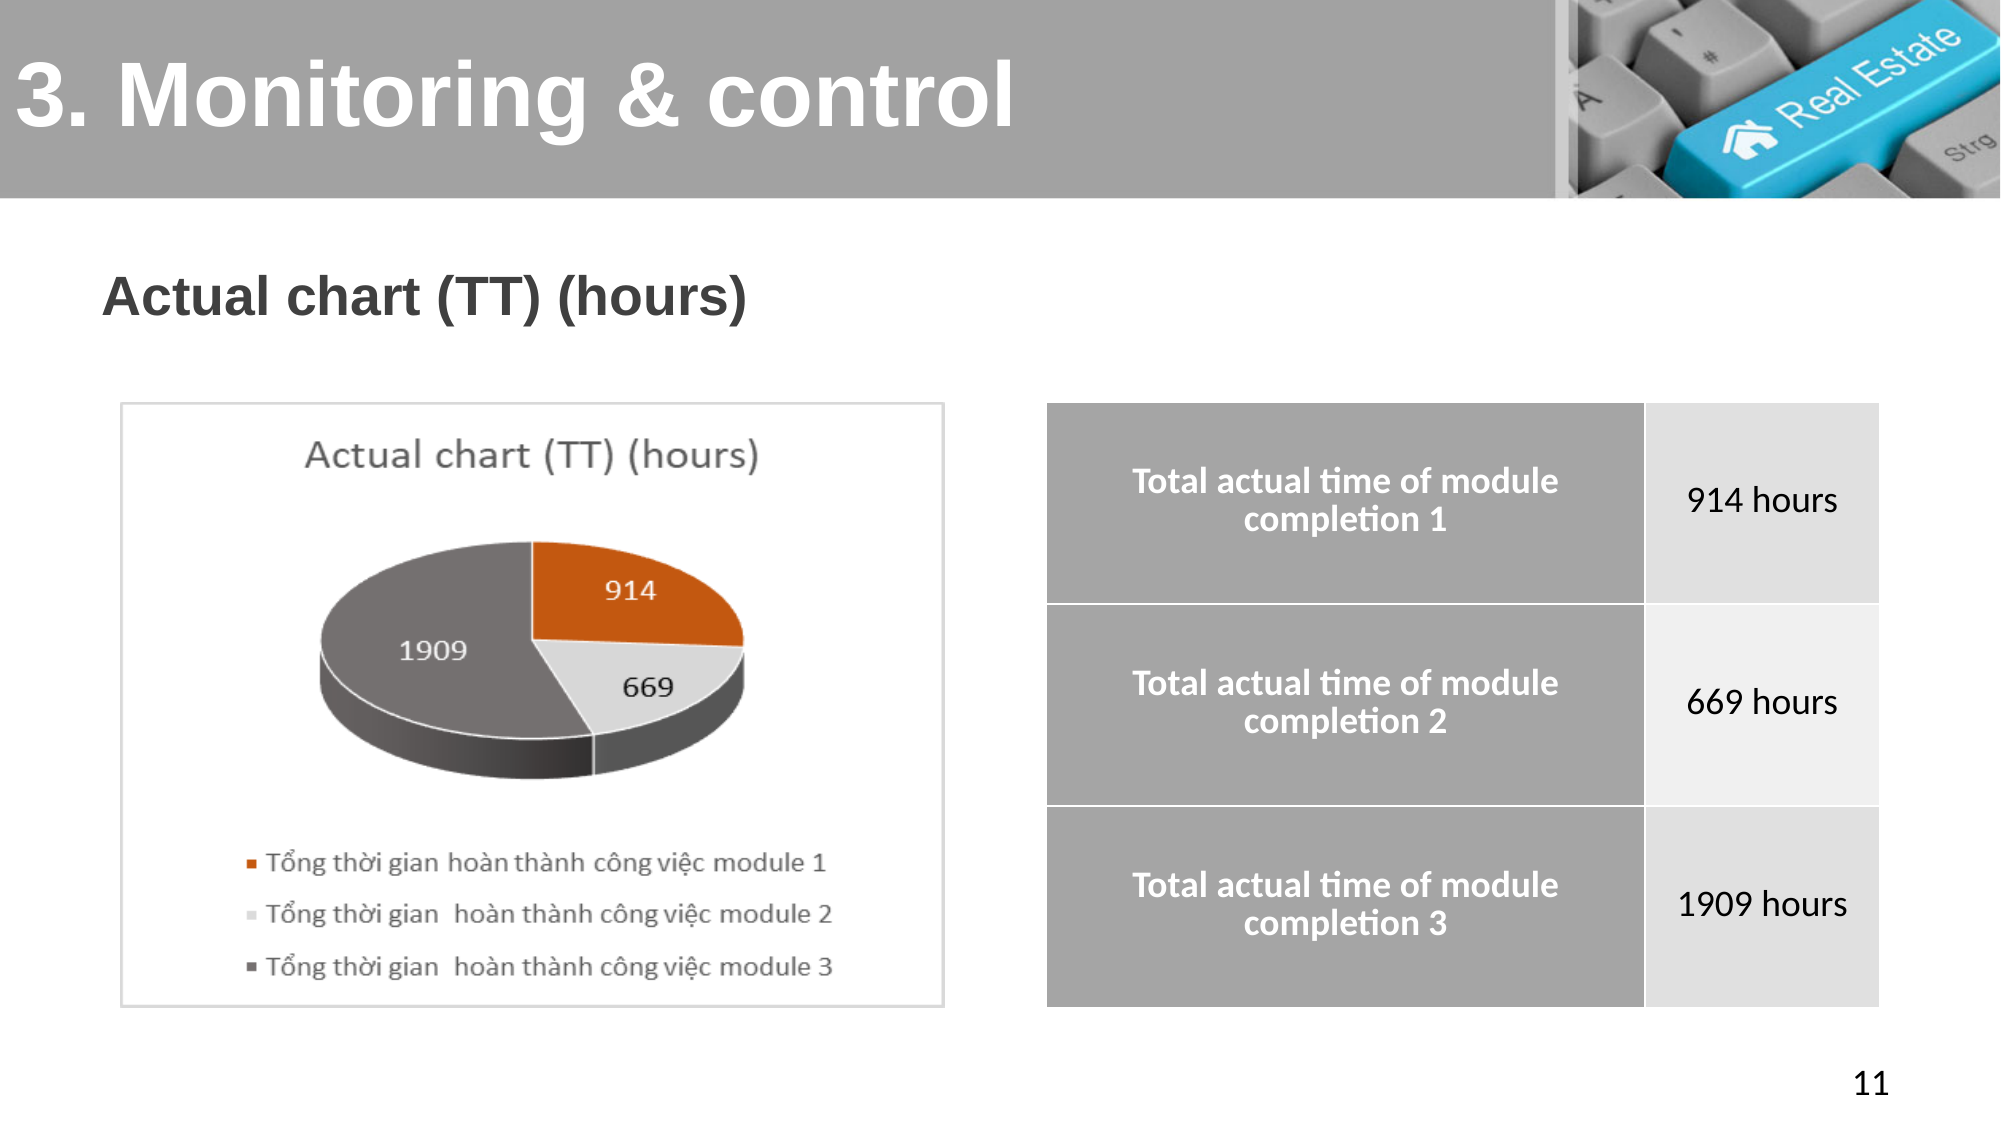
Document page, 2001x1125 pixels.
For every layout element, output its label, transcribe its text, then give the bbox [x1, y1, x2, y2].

list Actual chart (TT) (hours) [86, 247, 1945, 349]
table_cell 1909 hours [1646, 807, 1879, 1007]
title 3. Monitoring & control [0, 0, 2000, 194]
text_box 11 [1837, 1050, 1912, 1111]
table_cell Total actual time of module completion 2 [1047, 605, 1644, 805]
picture [0, 0, 2001, 1125]
table_cell 669 hours [1646, 605, 1879, 805]
table_cell Total actual time of module completion 3 [1047, 807, 1644, 1007]
table_header Total actual time of module completion 1 [1047, 403, 1644, 603]
table_header 914 hours [1646, 403, 1879, 603]
